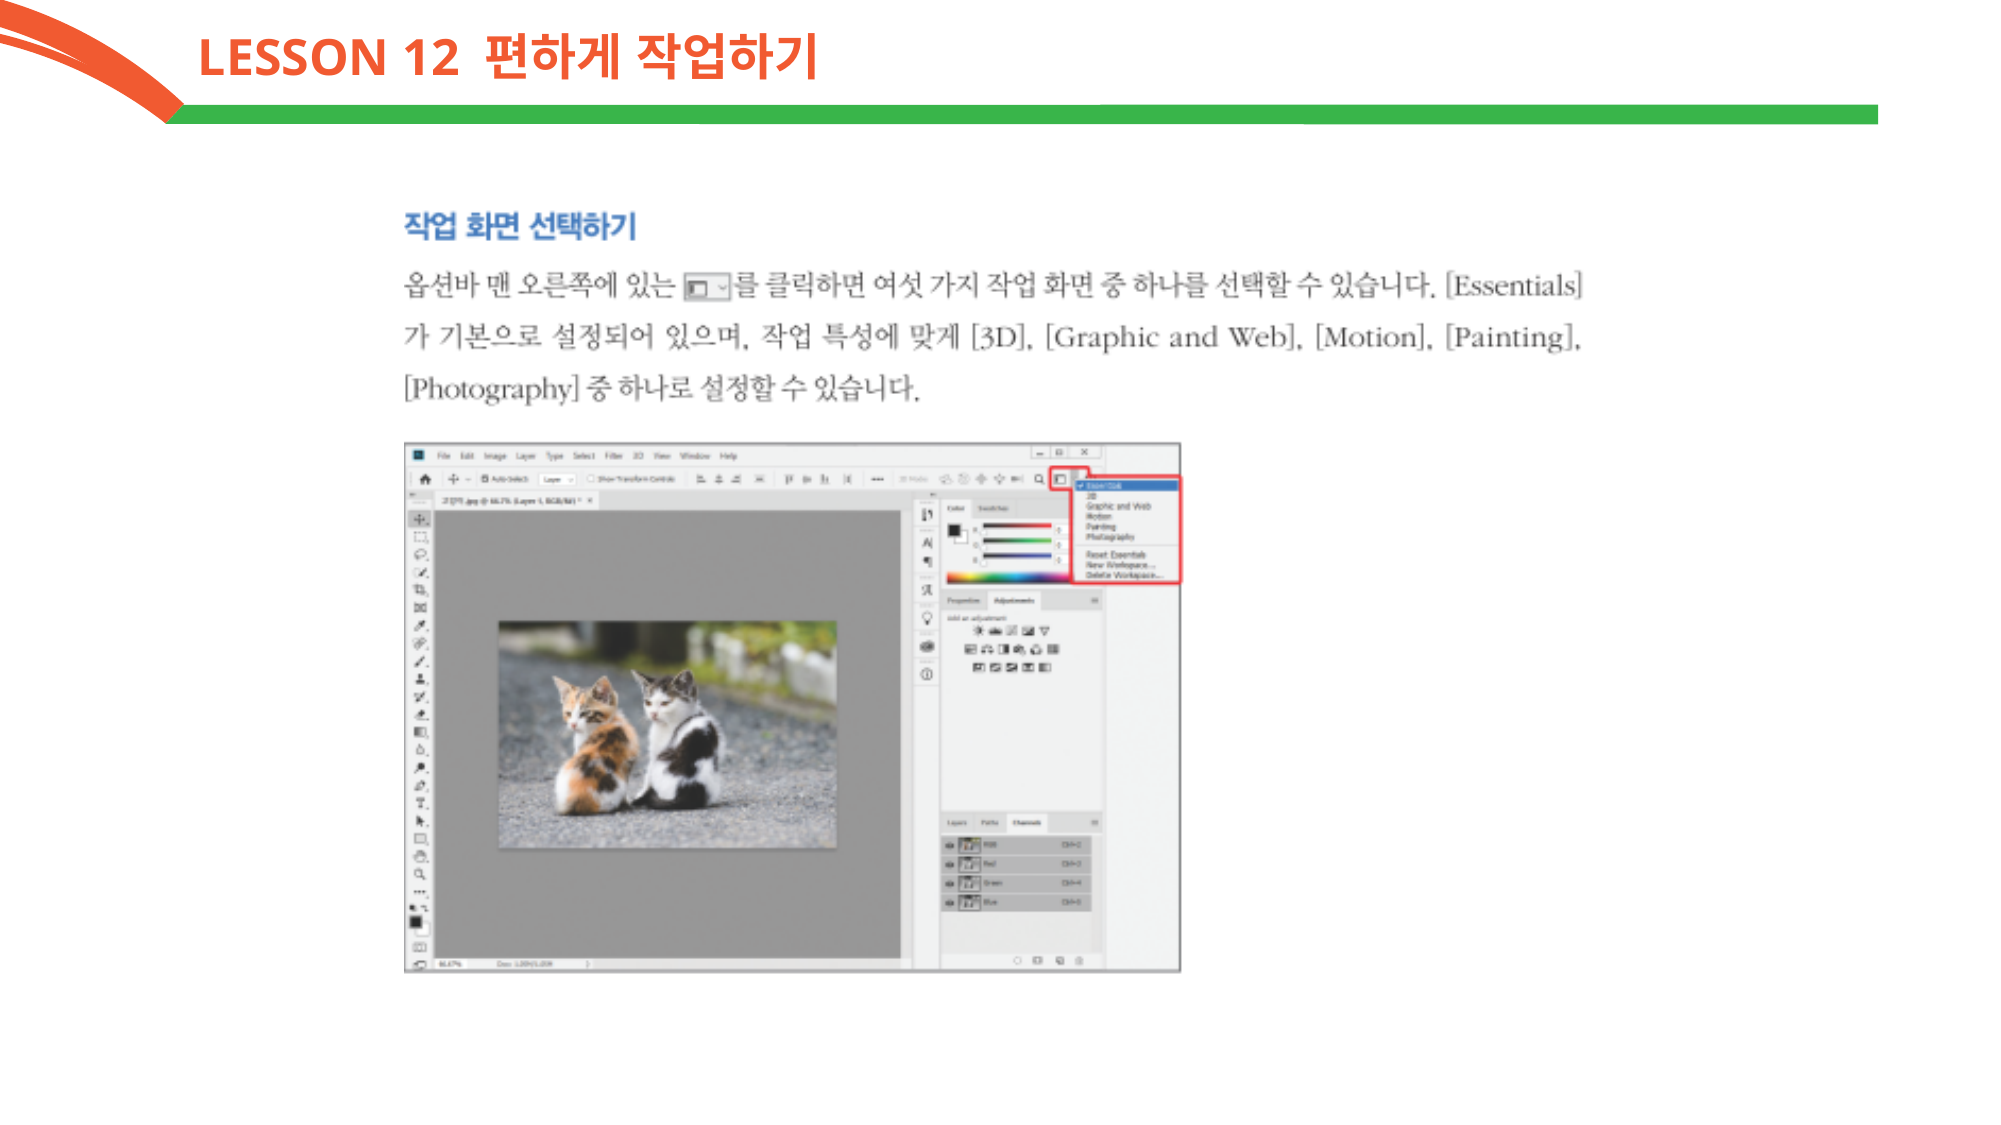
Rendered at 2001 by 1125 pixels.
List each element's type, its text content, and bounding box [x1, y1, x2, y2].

title LESSON 12 편하게 작업하기 [183, 24, 1836, 95]
picture [404, 207, 1596, 976]
